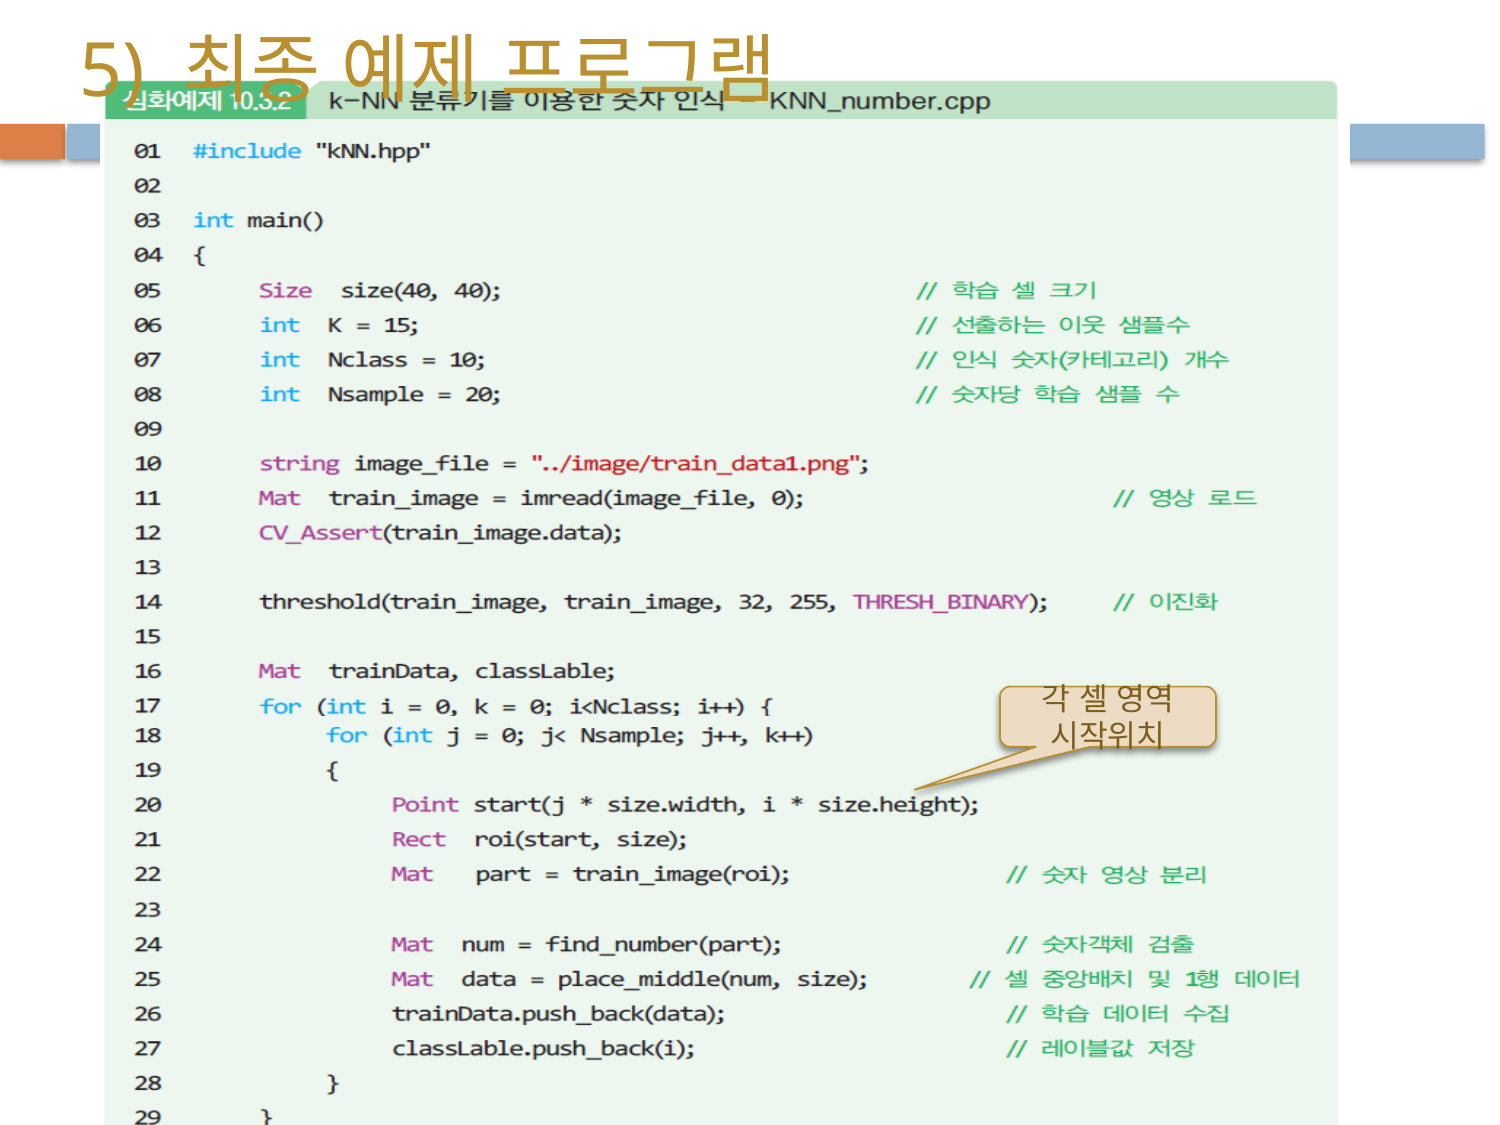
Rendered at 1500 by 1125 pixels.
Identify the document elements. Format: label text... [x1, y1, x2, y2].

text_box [99, 77, 1353, 1125]
title 5) 최종 예제 프로그램 [64, 7, 1471, 126]
